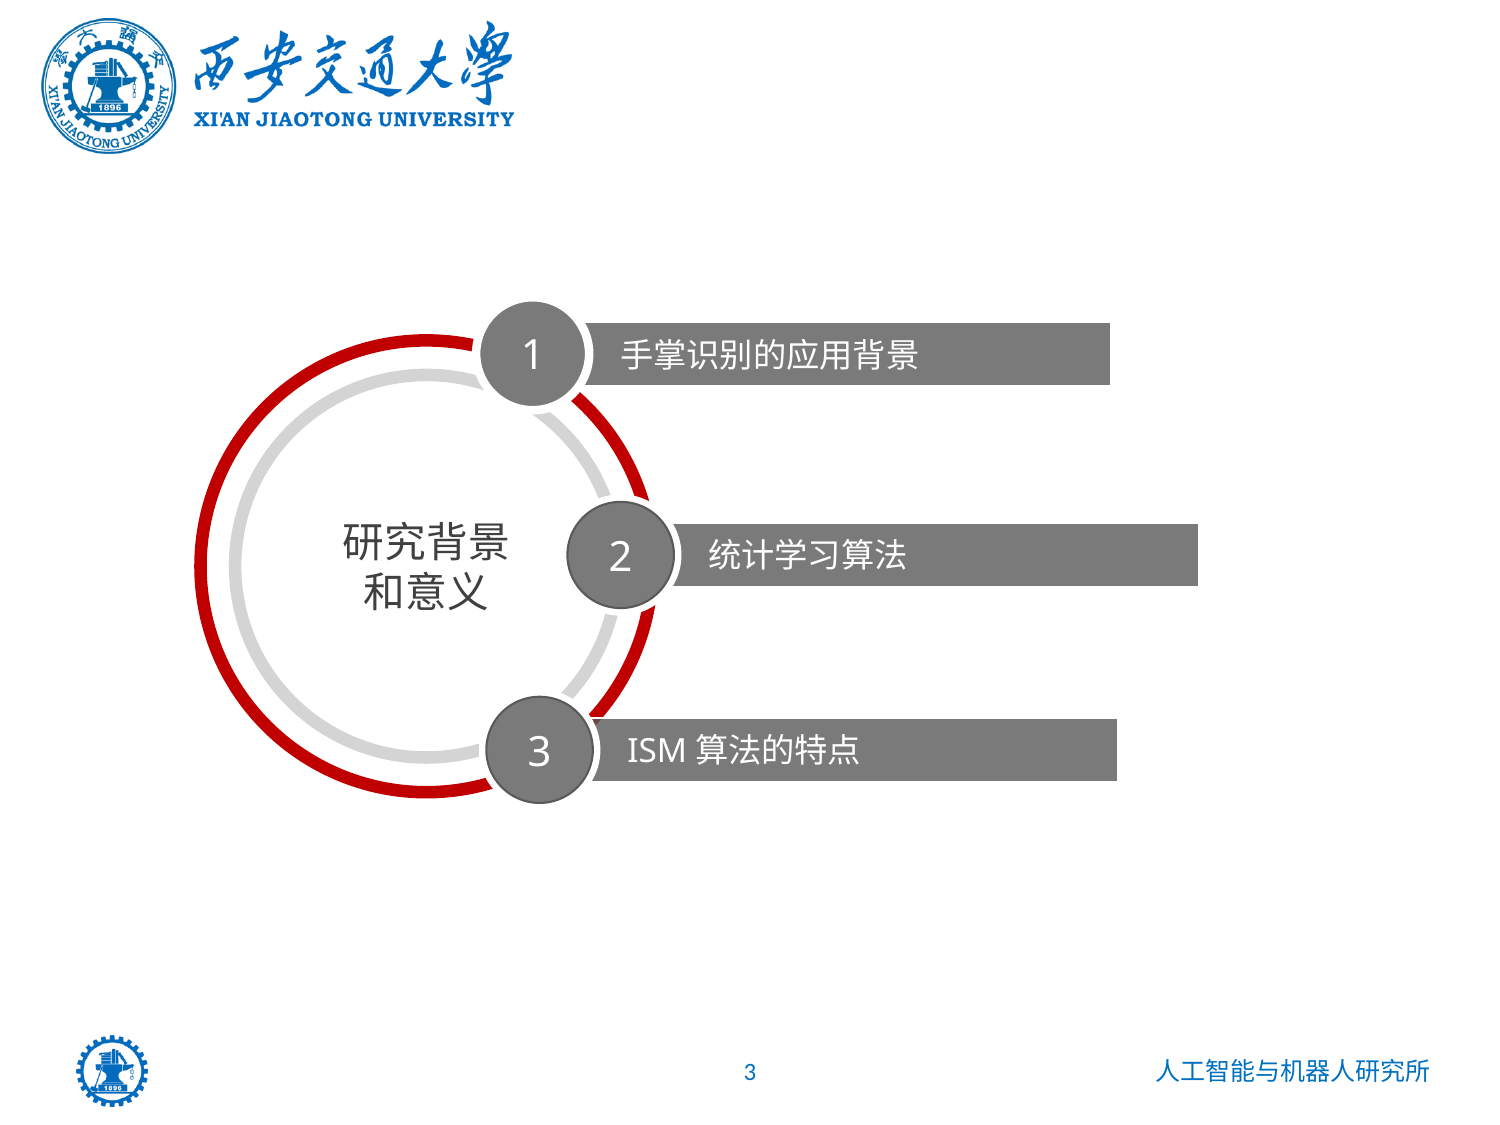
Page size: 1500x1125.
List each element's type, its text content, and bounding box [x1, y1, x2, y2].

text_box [600, 322, 1111, 387]
slide_number 3 [575, 1040, 925, 1101]
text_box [607, 717, 1118, 782]
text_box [200, 340, 653, 793]
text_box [471, 292, 595, 415]
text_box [478, 688, 602, 811]
picture [76, 1035, 148, 1107]
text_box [688, 522, 1200, 587]
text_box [559, 494, 683, 616]
picture [41, 18, 514, 154]
